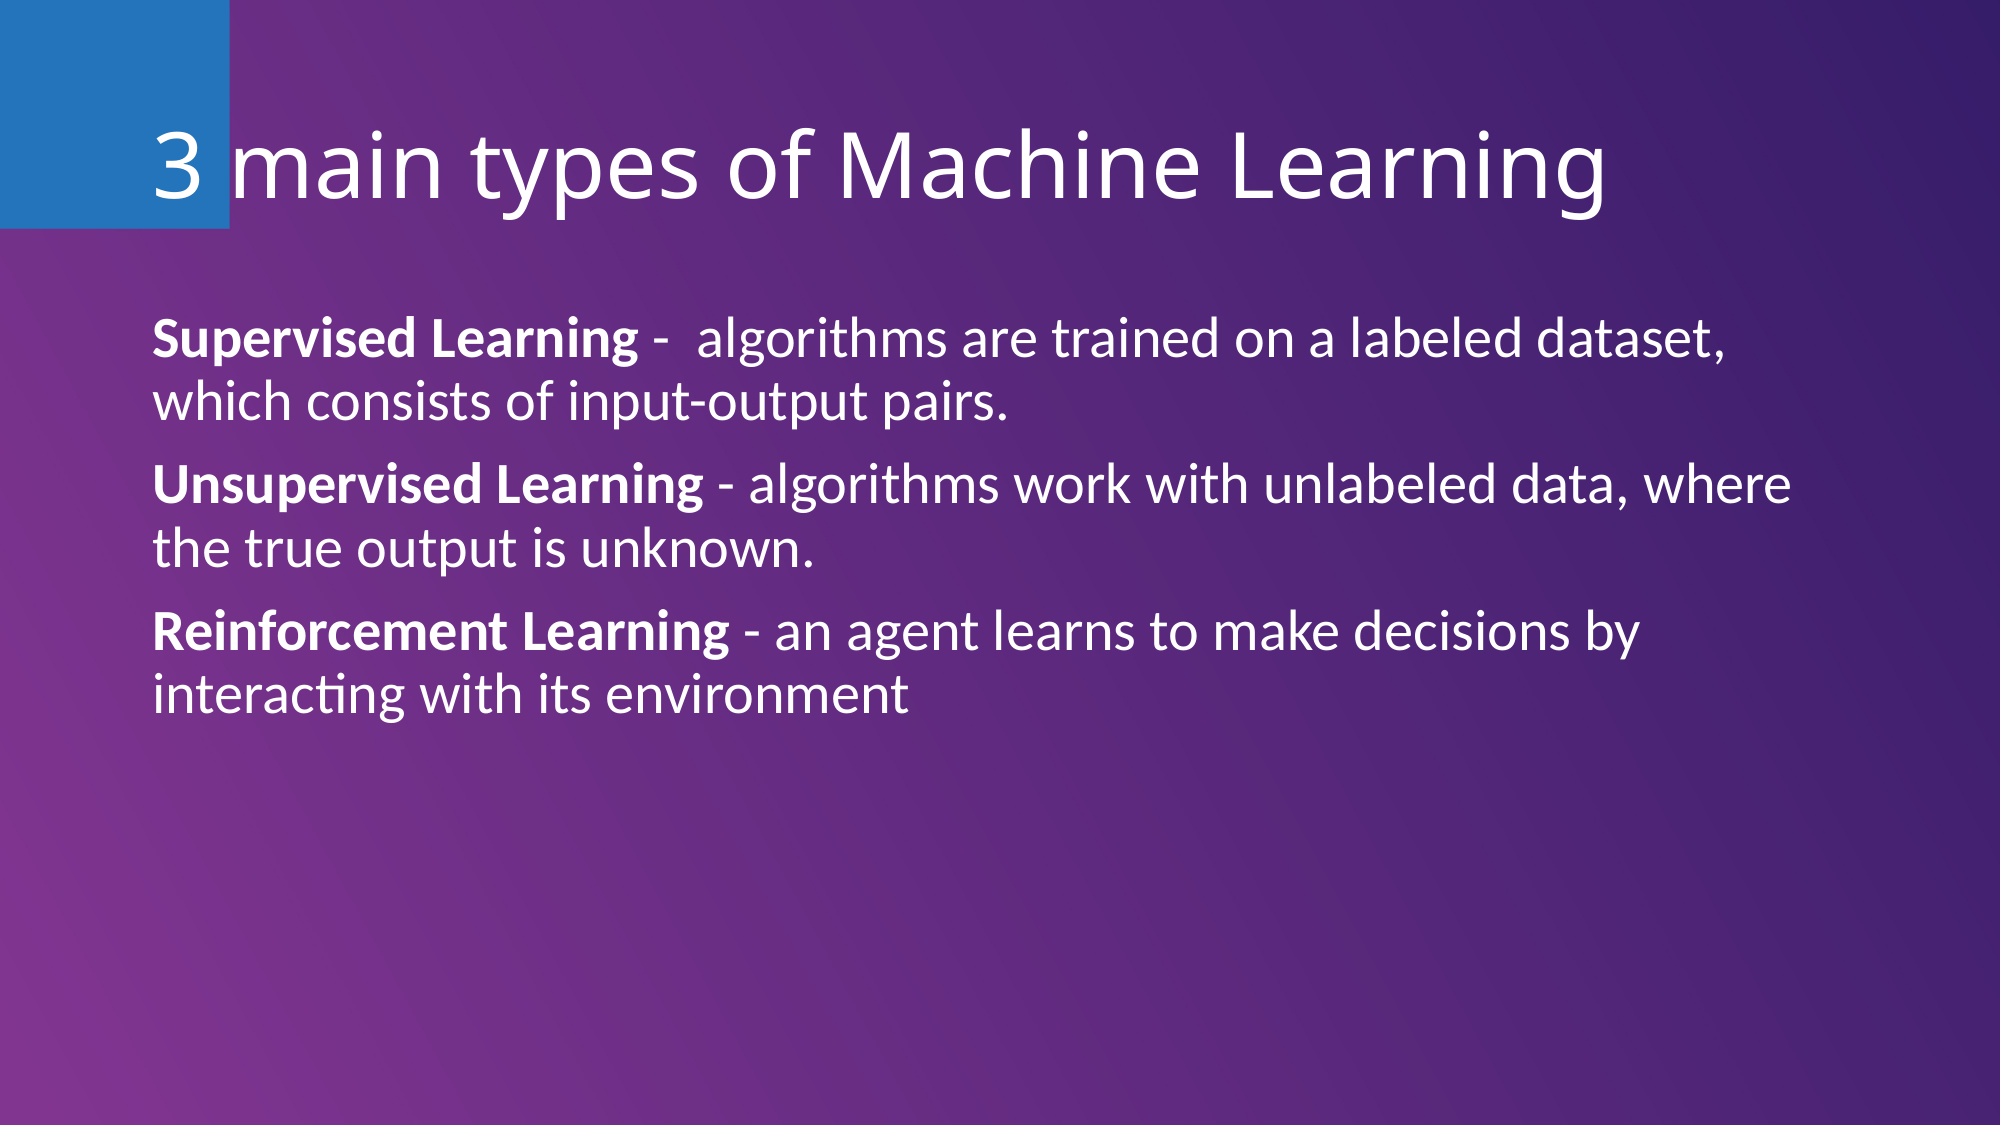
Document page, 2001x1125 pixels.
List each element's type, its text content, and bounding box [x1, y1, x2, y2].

picture [0, 0, 2000, 1125]
title 3 main types of Machine Learning [137, 59, 1863, 278]
list Supervised Learning - algorithms are trained on a labeled dataset, which consists of input-output pairs. Unsupervised Learning - algorithms work with unlabeled data, where the true output is unknown. Reinforcement Learning - an agent learns to make decisions by interacting with its environment [137, 299, 1863, 1014]
